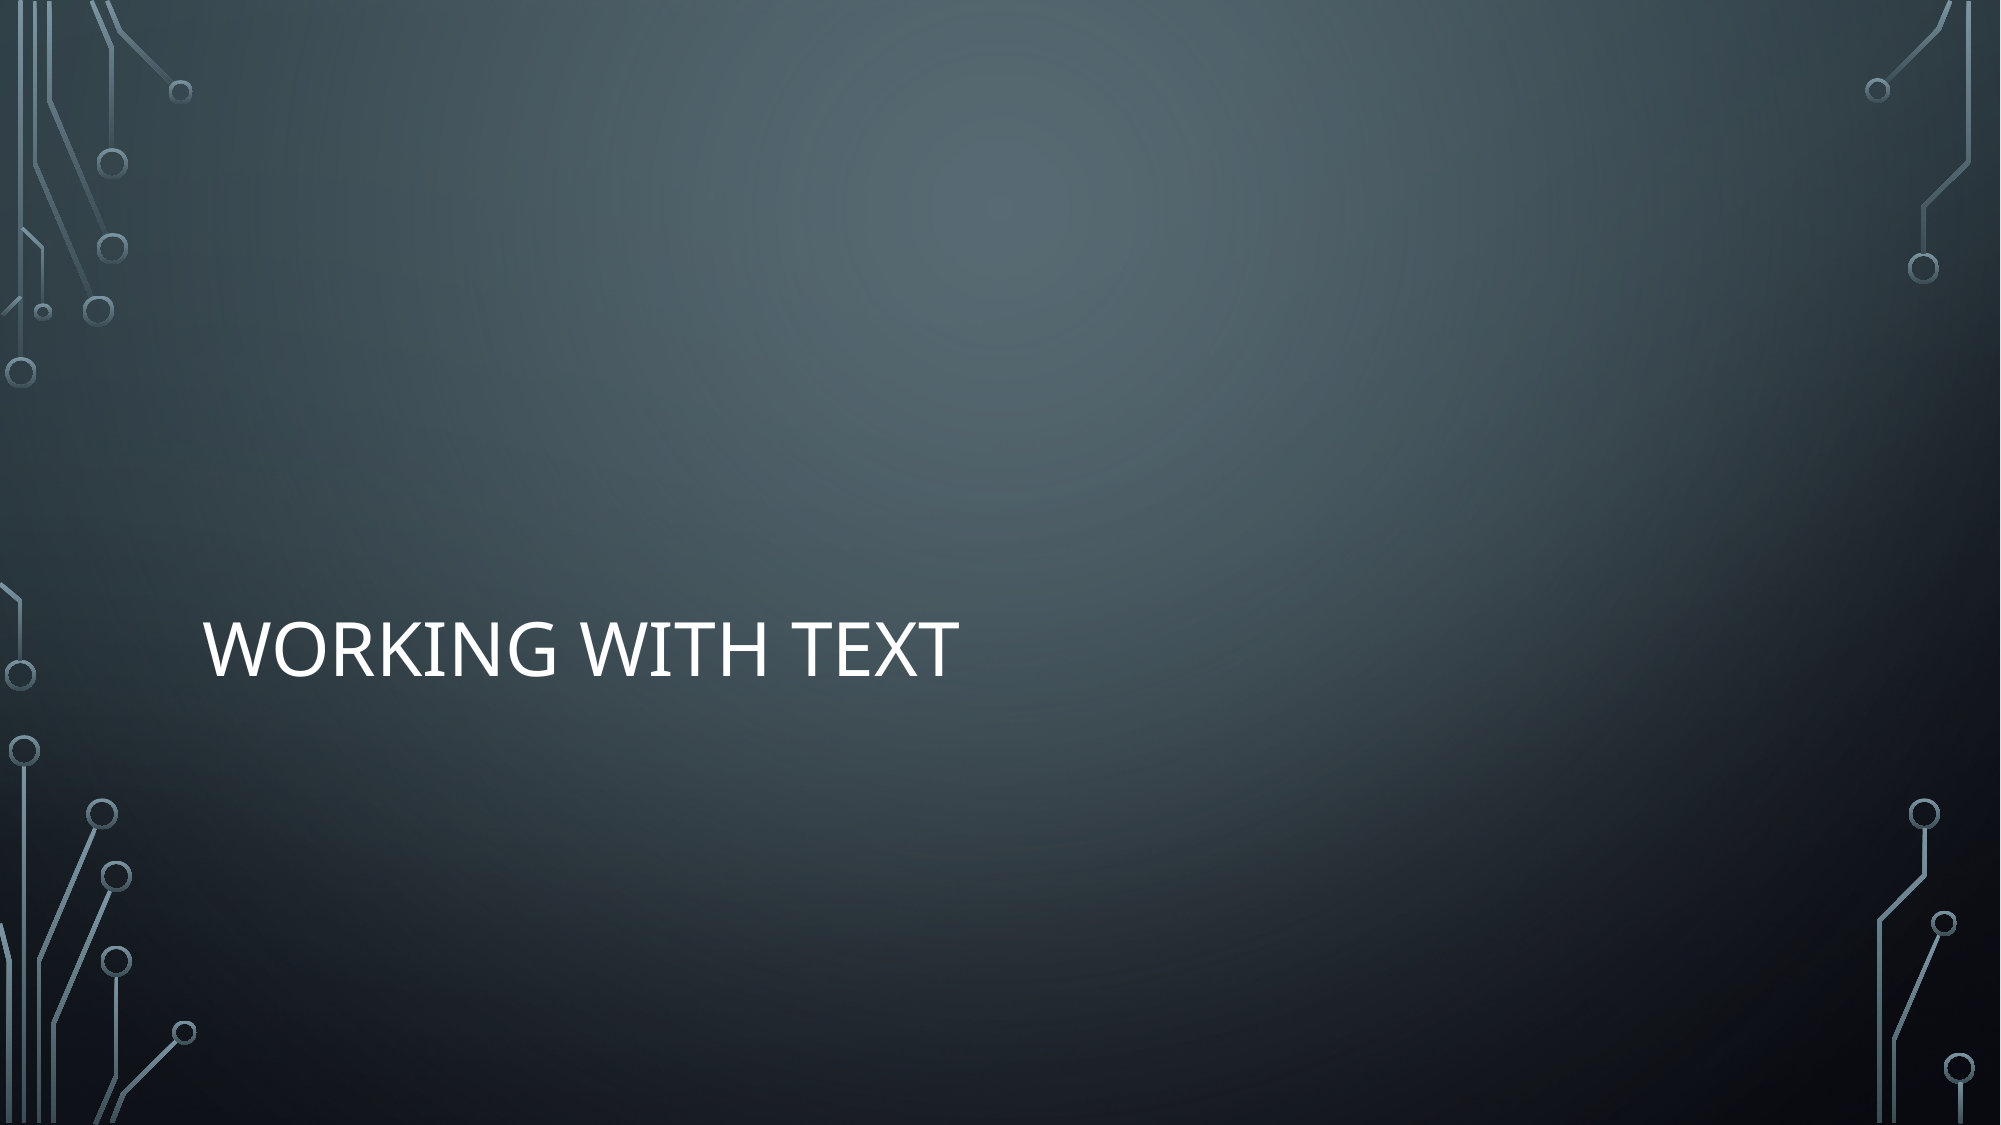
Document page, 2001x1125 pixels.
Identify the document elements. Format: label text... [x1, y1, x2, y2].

title Working with text [187, 232, 1813, 701]
